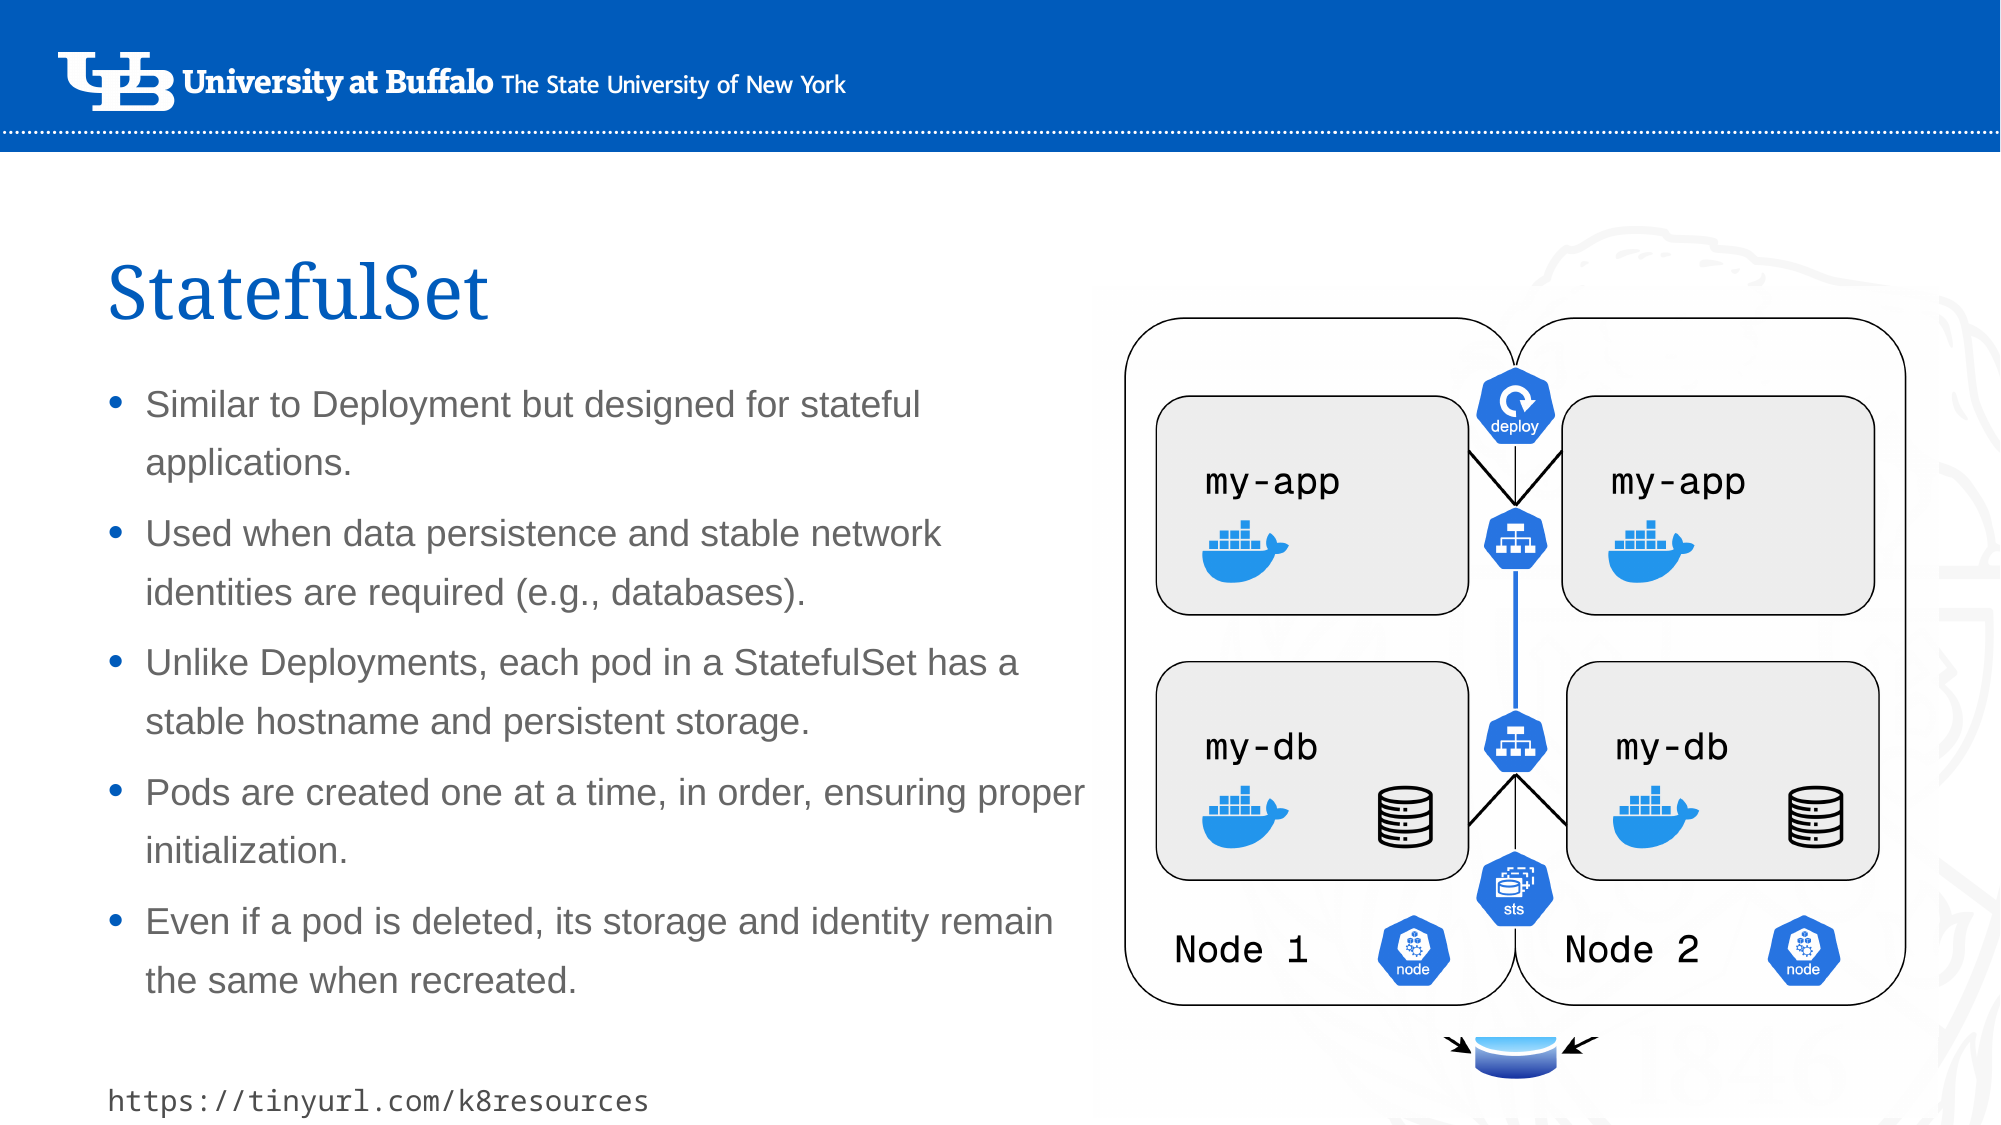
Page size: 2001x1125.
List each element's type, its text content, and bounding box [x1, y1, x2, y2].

title StatefulSet [93, 246, 1234, 343]
text_box https://tinyurl.com/k8resources [93, 1074, 700, 1125]
picture [0, 0, 2001, 1125]
list Similar to Deployment but designed for stateful applications. Used when data persistence and stable network identities are required (e.g., databases). Unlike Deployments, each pod in a StatefulSet has a stable hostname and persistent storage. Pods are created one at a time, in order, ensuring proper initialization. Even if a pod is deleted, its storage and identity remain the same when recreated. [93, 358, 1092, 1010]
